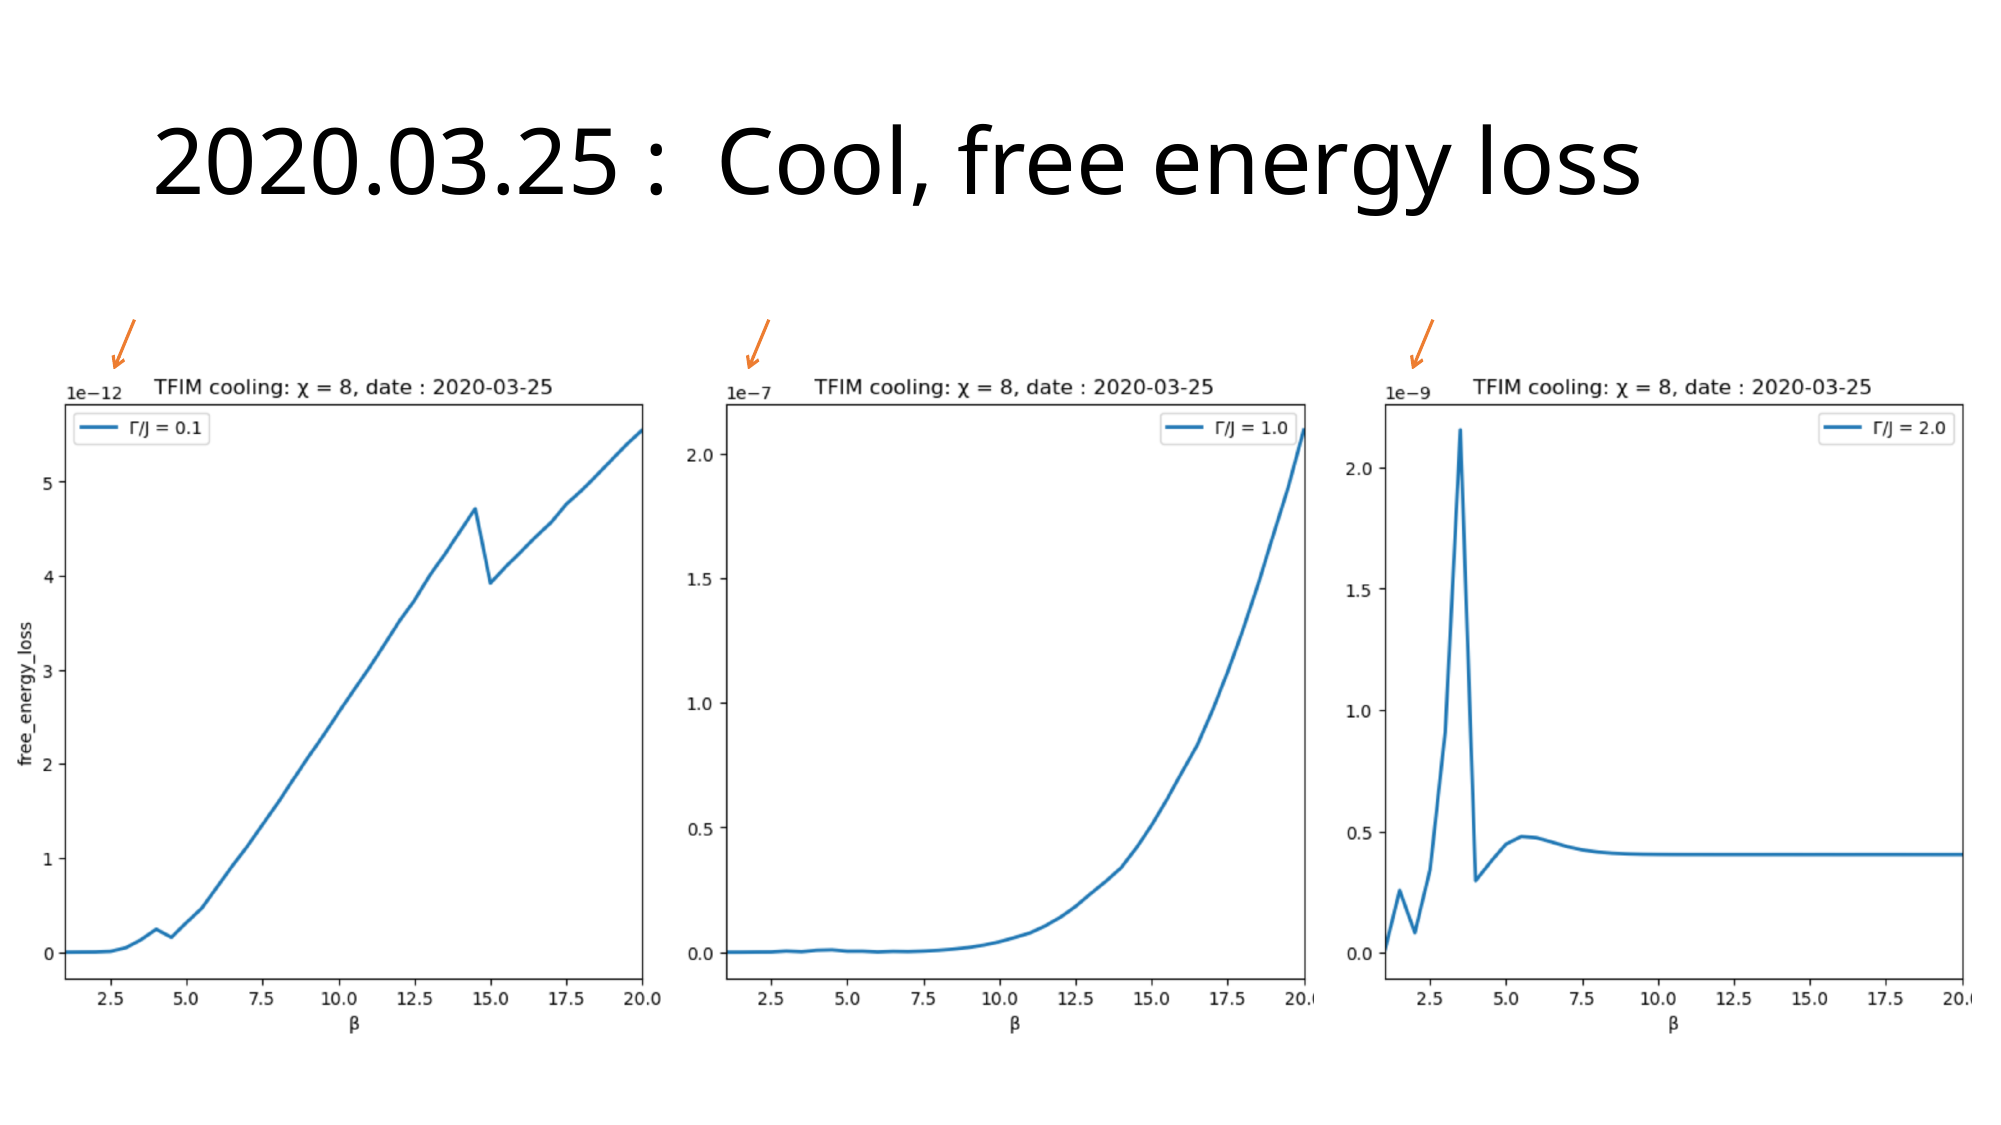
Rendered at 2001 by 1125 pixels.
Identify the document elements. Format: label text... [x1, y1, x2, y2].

picture [11, 369, 669, 1038]
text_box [1412, 319, 1433, 369]
picture [1345, 369, 1972, 1038]
picture [686, 369, 1314, 1038]
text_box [113, 319, 135, 369]
title 2020.03.25 : Cool, free energy loss [137, 56, 1863, 274]
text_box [747, 319, 769, 369]
